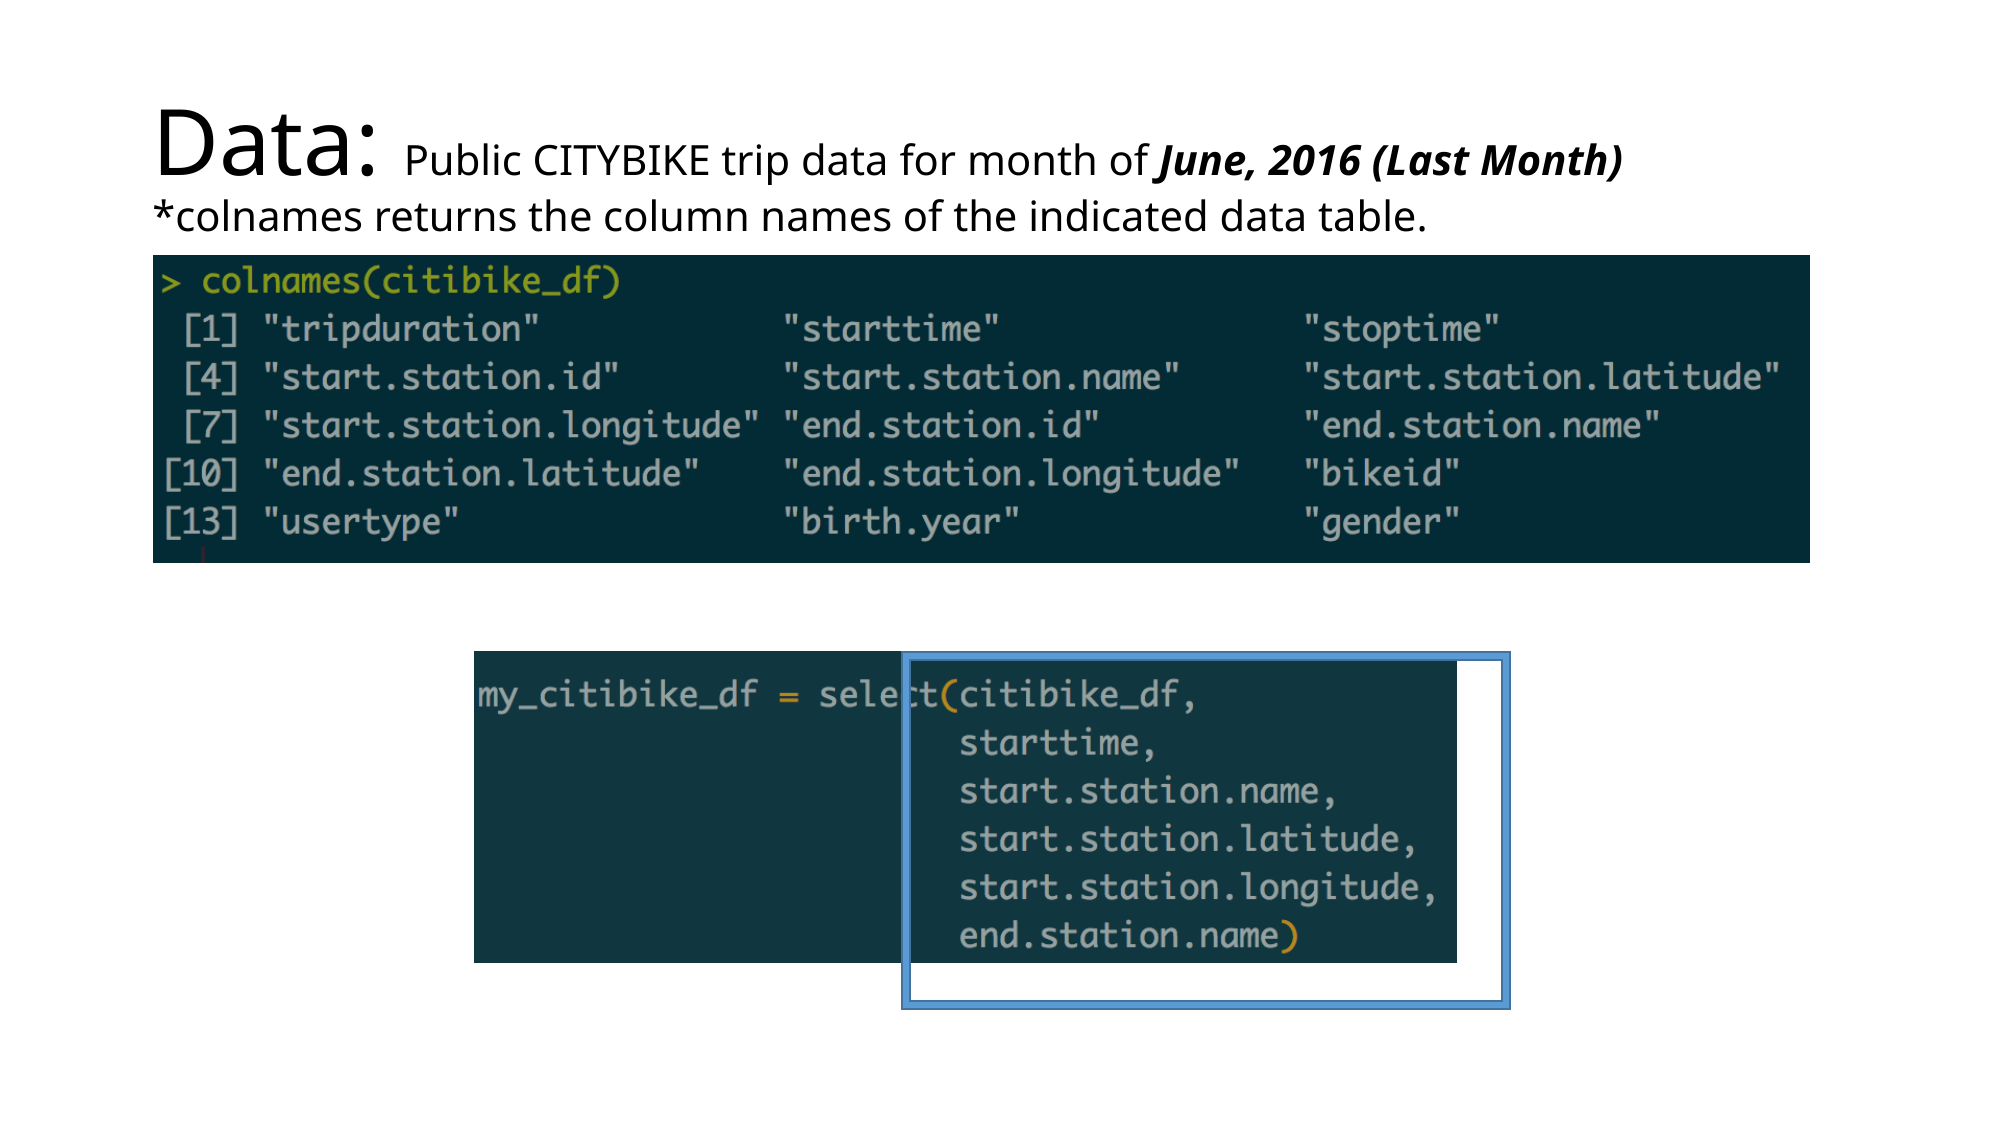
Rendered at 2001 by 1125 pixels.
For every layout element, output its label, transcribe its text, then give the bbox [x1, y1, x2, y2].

picture [474, 651, 1457, 963]
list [153, 255, 1810, 563]
text_box [901, 651, 1511, 1010]
title Data: Public CITYBIKE trip data for month of June, 2016 (Last Month) *colnames returns the column names of the indicated data table. [137, 59, 1863, 278]
